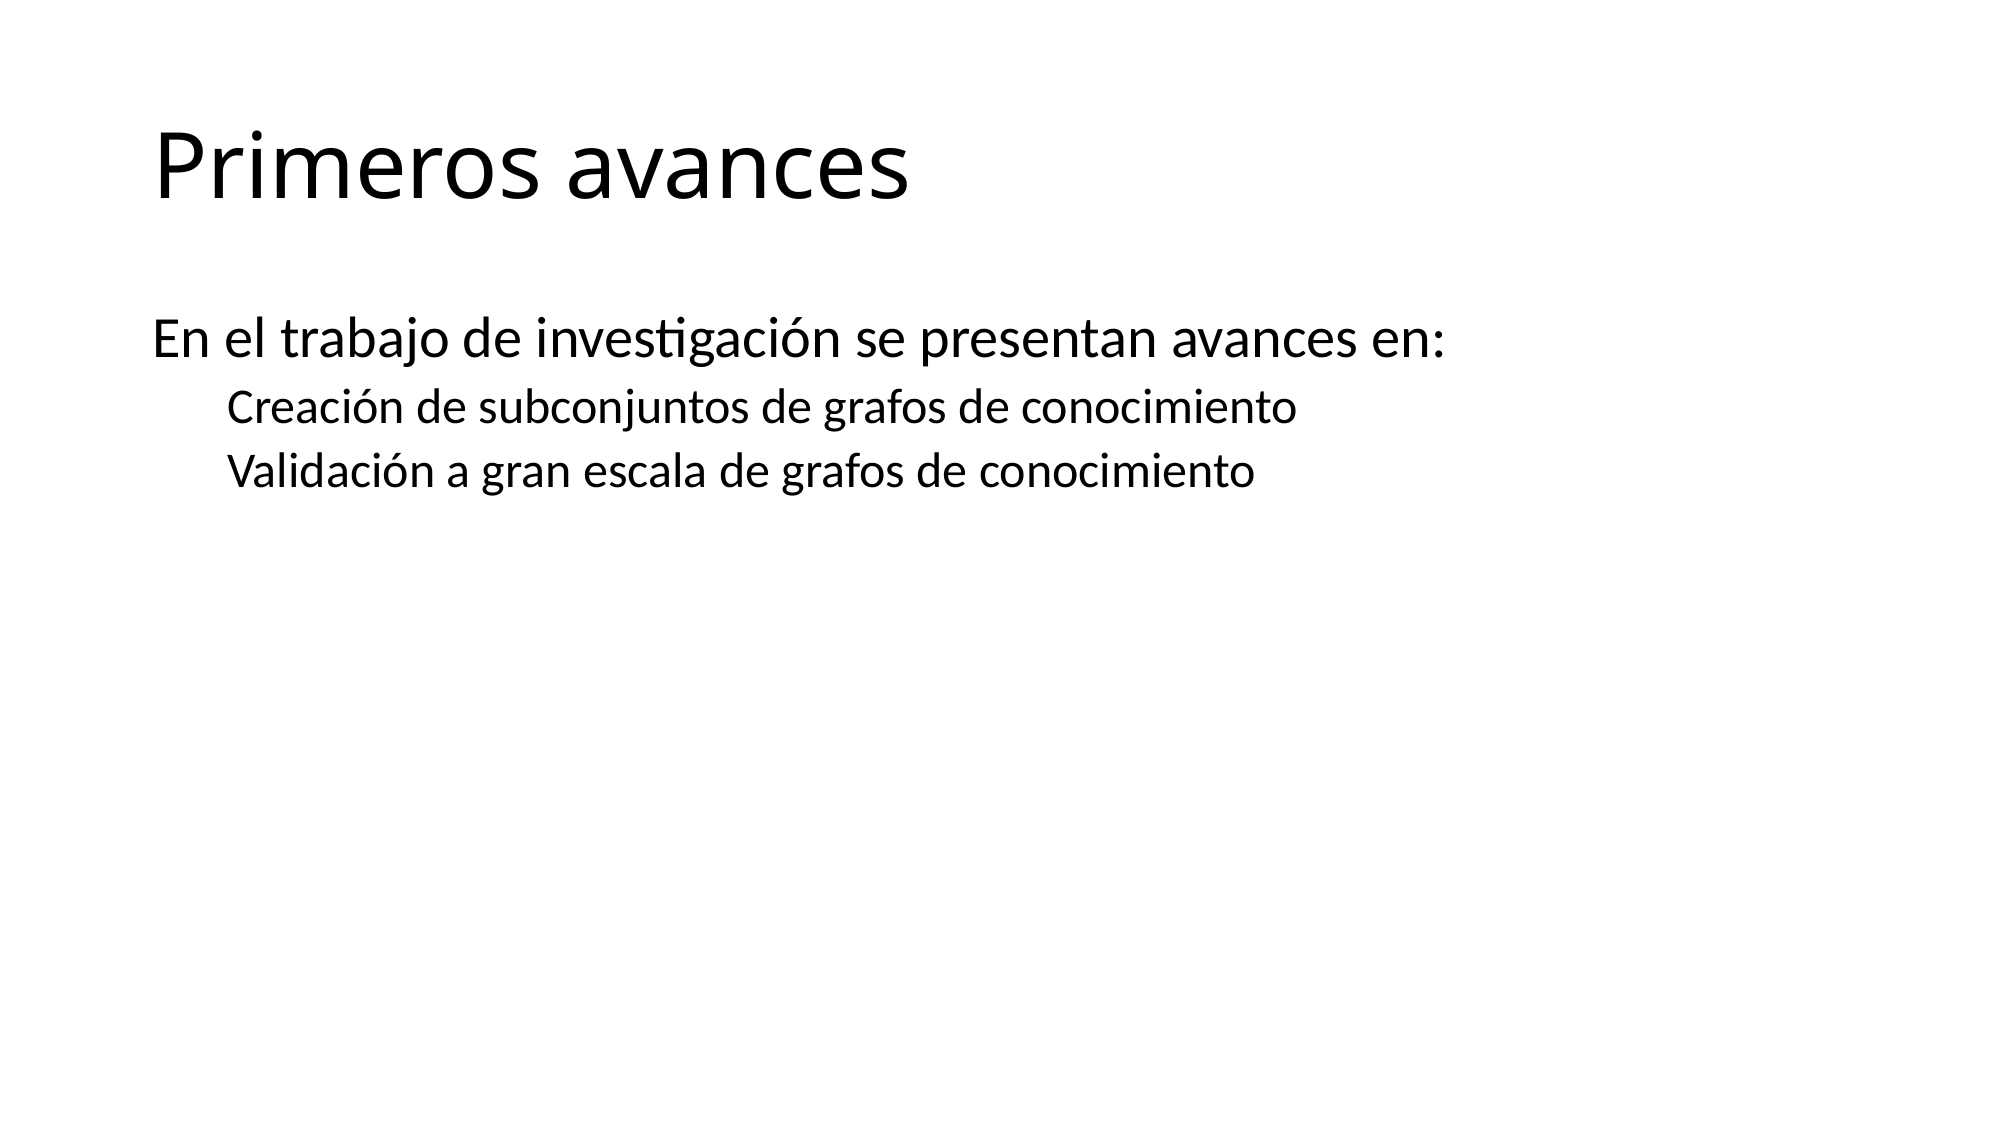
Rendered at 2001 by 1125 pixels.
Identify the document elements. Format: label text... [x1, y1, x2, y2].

list En el trabajo de investigación se presentan avances en: Creación de subconjuntos de grafos de conocimiento Validación a gran escala de grafos de conocimiento [137, 299, 1863, 1014]
title Primeros avances [137, 59, 1863, 278]
